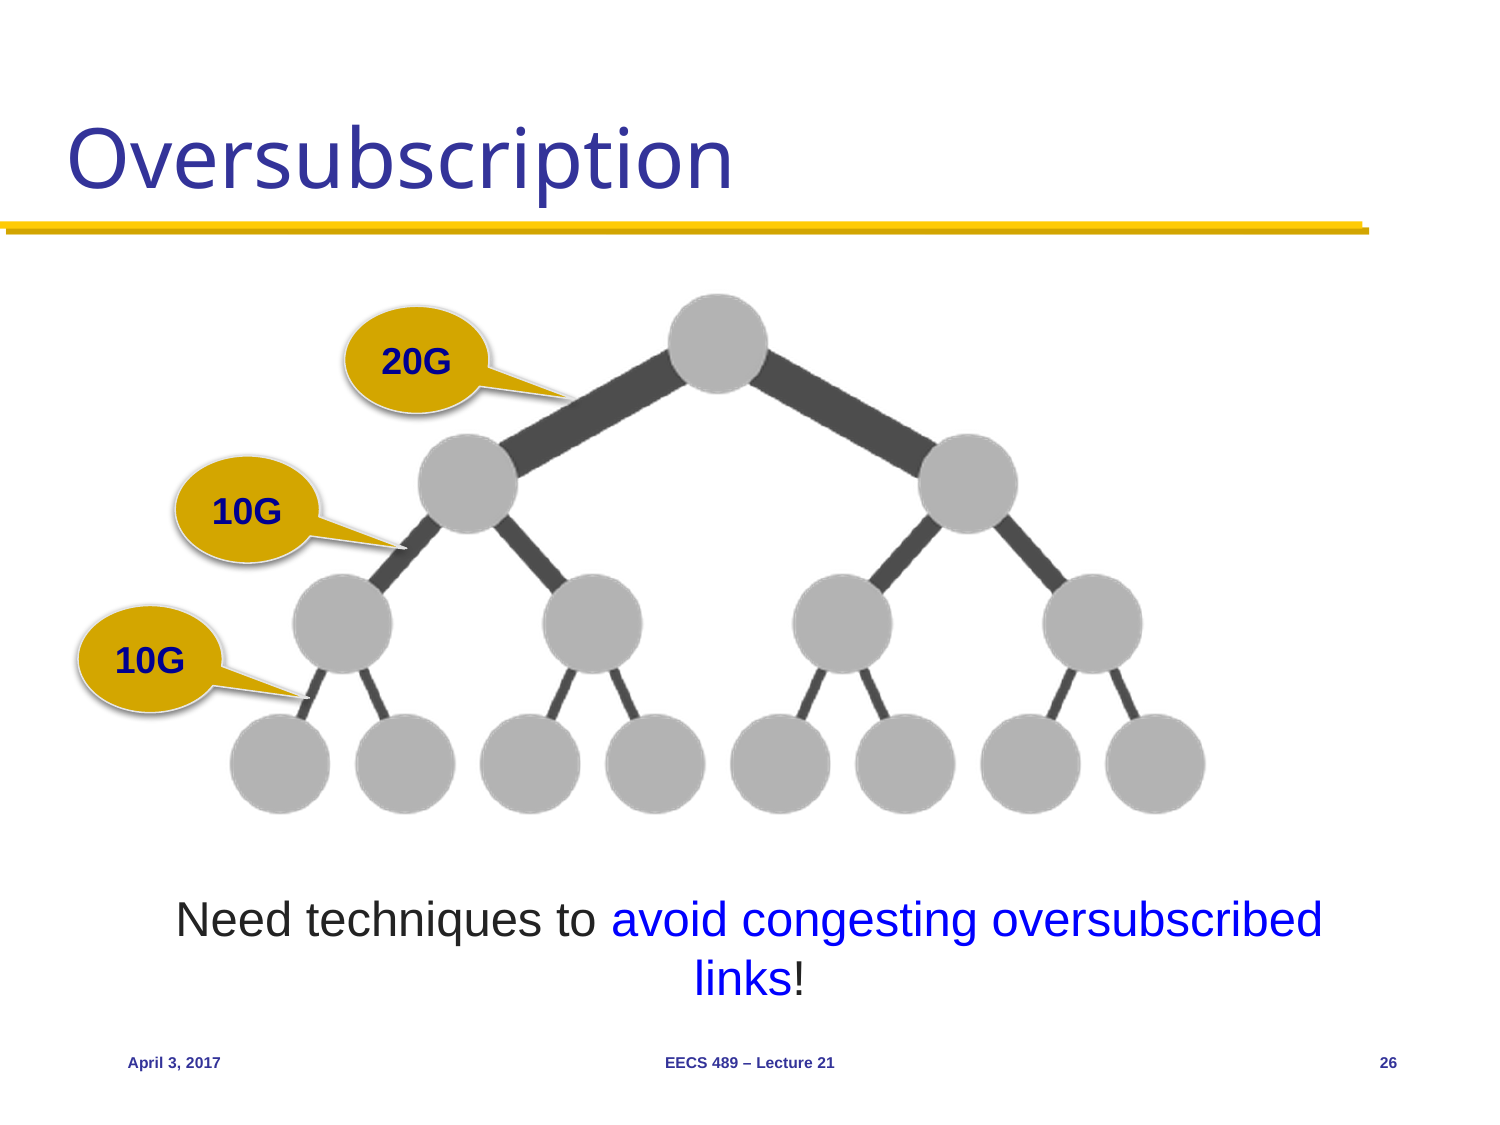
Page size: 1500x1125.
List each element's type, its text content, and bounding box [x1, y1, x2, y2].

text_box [77, 305, 490, 713]
footer EECS 489 – Lecture 21 [512, 1024, 988, 1101]
list Need techniques to avoid congesting oversubscribed links! [108, 880, 1392, 1014]
picture [219, 275, 1232, 841]
title Oversubscription [49, 24, 1451, 213]
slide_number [112, 1024, 426, 1101]
slide_number 26 [1312, 1024, 1413, 1101]
